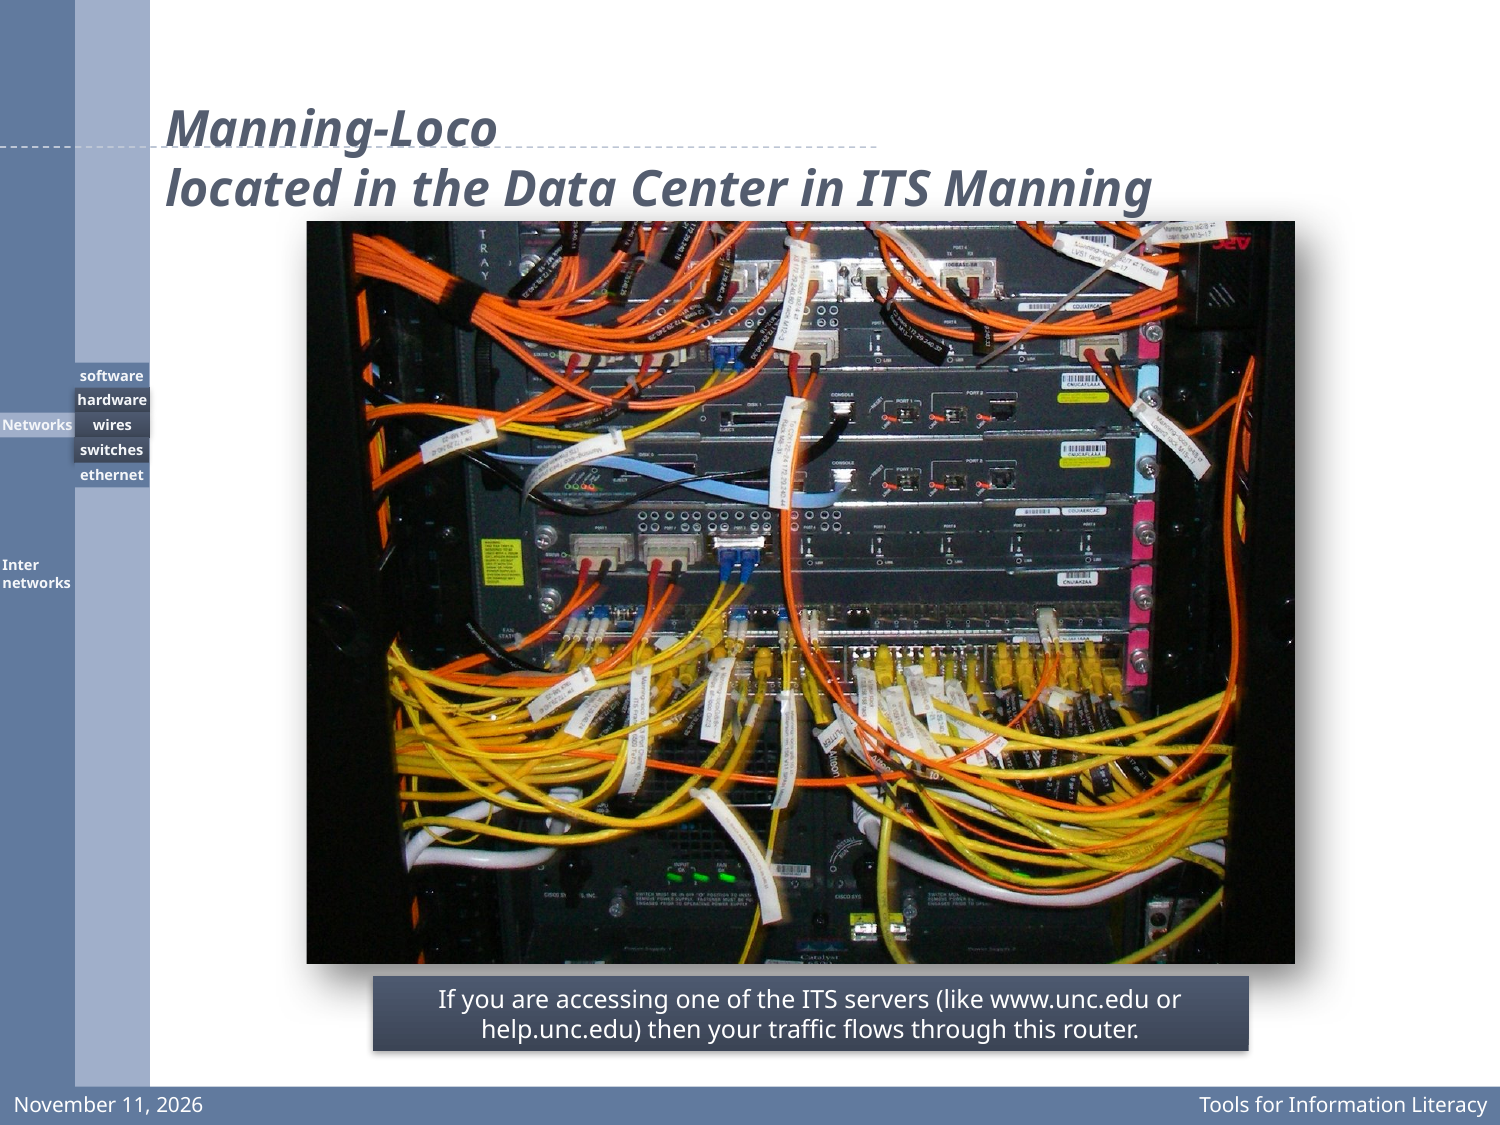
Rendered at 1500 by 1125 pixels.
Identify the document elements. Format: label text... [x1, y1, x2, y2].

title Manning-Loco located in the Data Center in ITS Manning [149, 96, 1438, 226]
picture [306, 221, 1295, 964]
text_box ethernet [74, 462, 150, 488]
text_box switches [74, 437, 150, 462]
text_box Networks [0, 412, 69, 438]
text_box If you are accessing one of the ITS servers (like www.unc.edu or help.unc.edu) then your traffic flows through this router. [372, 976, 1249, 1051]
text_box wires [74, 412, 150, 437]
text_box software [74, 362, 150, 388]
text_box hardware [74, 388, 150, 411]
